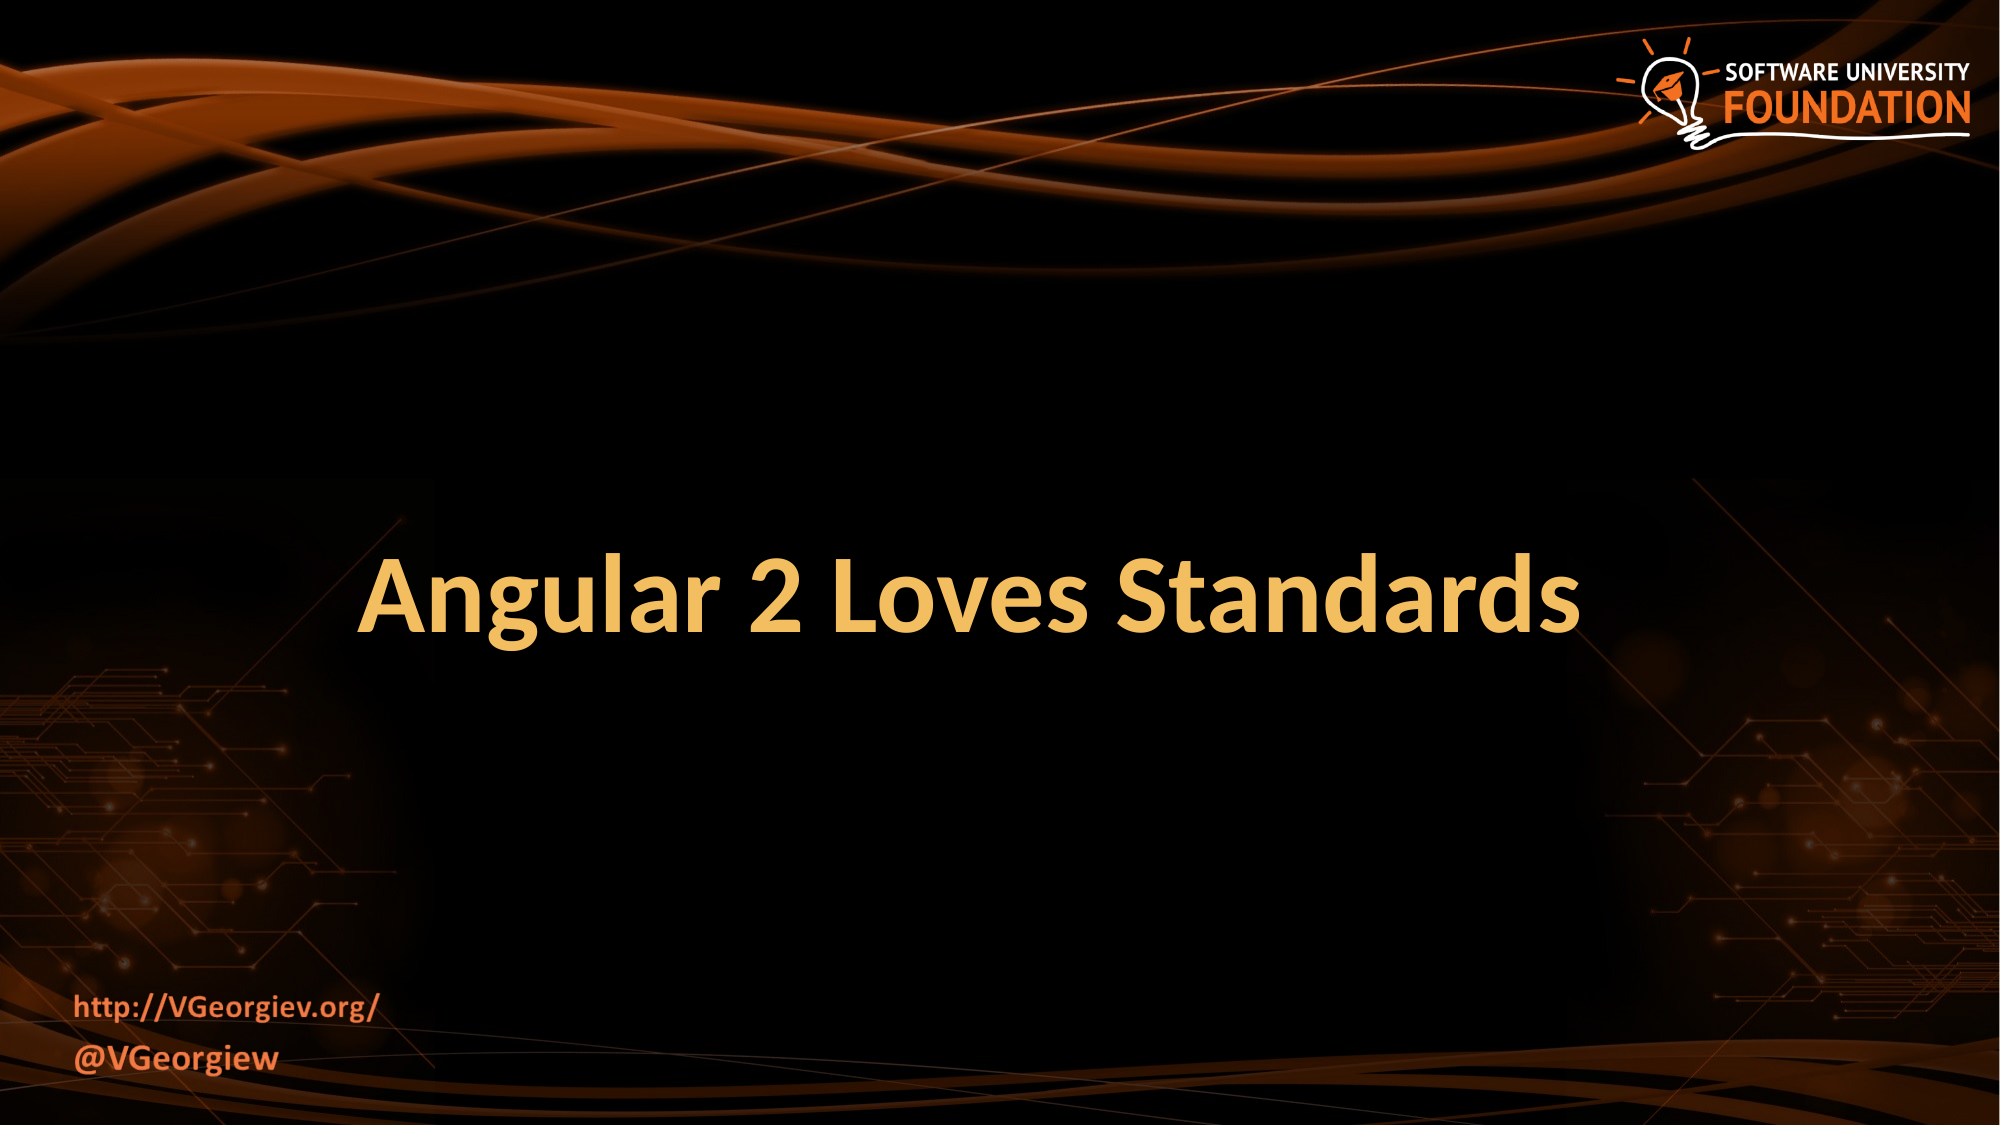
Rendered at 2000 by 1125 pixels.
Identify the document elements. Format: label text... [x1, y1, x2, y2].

picture [0, 0, 2000, 1125]
title Angular 2 Loves Standards [237, 527, 1704, 663]
